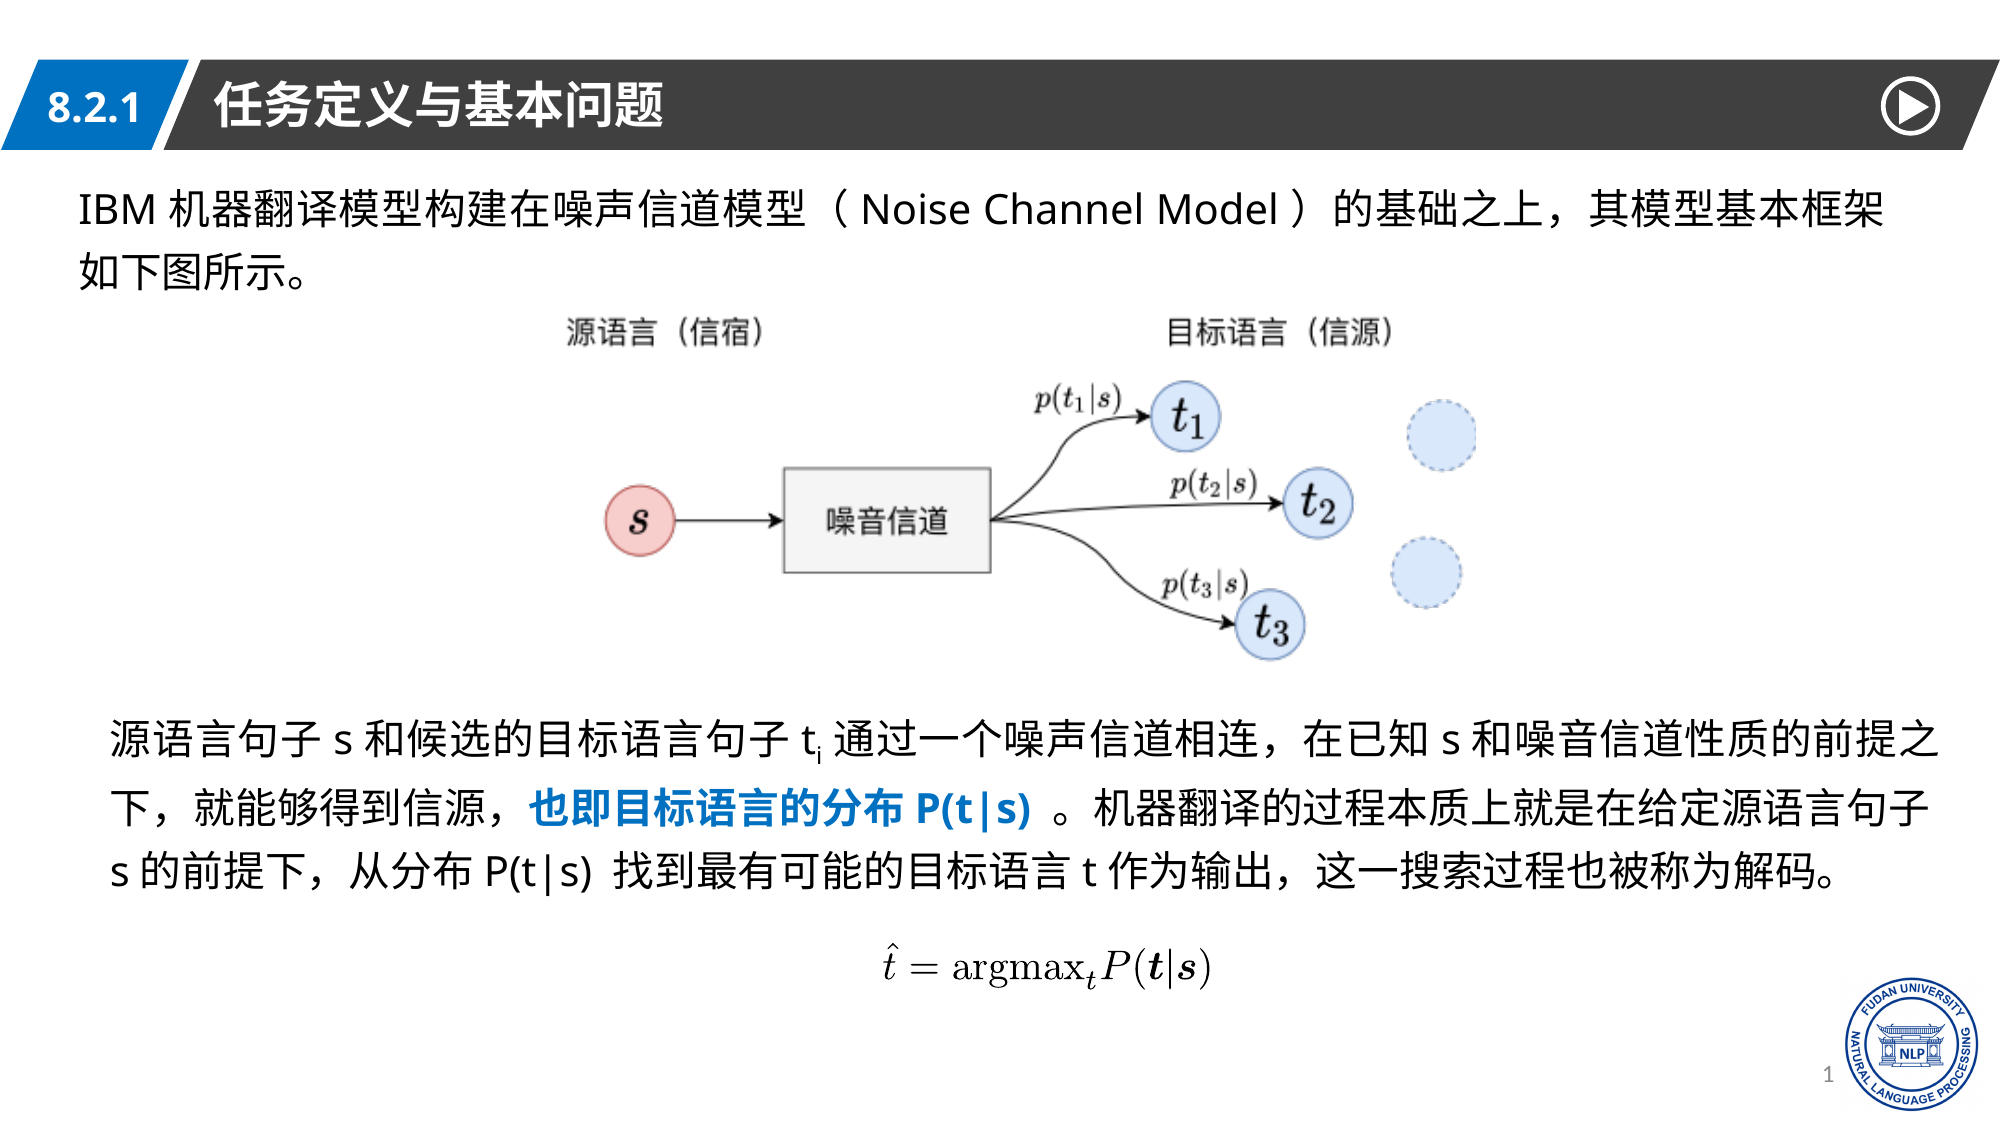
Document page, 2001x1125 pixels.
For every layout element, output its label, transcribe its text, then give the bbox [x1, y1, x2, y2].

text_box 8.2.1 [26, 73, 164, 138]
text_box 源语言句子s和候选的目标语言句子ti通过一个噪声信道相连，在已知s和噪音信道性质的前提之下，就能够得到信源，也即目标语言的分布P(t|s) 。机器翻译的过程本质上就是在给定源语言句子s的前提下，从分布P(t|s) 找到最有可能的目标语言t作为输出，这一搜索过程也被称为解码。 [95, 691, 1955, 902]
slide_number 12 [1412, 1042, 1863, 1103]
text_box IBM机器翻译模型构建在噪声信道模型（Noise Channel Model）的基础之上，其模型基本框架如下图所示。 [63, 163, 1900, 304]
text_box [163, 59, 2000, 150]
text_box [32, 59, 189, 120]
text_box 任务定义与基本问题 [199, 66, 679, 142]
picture [1834, 972, 1985, 1117]
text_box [1883, 78, 1939, 134]
picture [523, 312, 1476, 673]
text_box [882, 942, 1210, 990]
text_box [1, 89, 157, 150]
